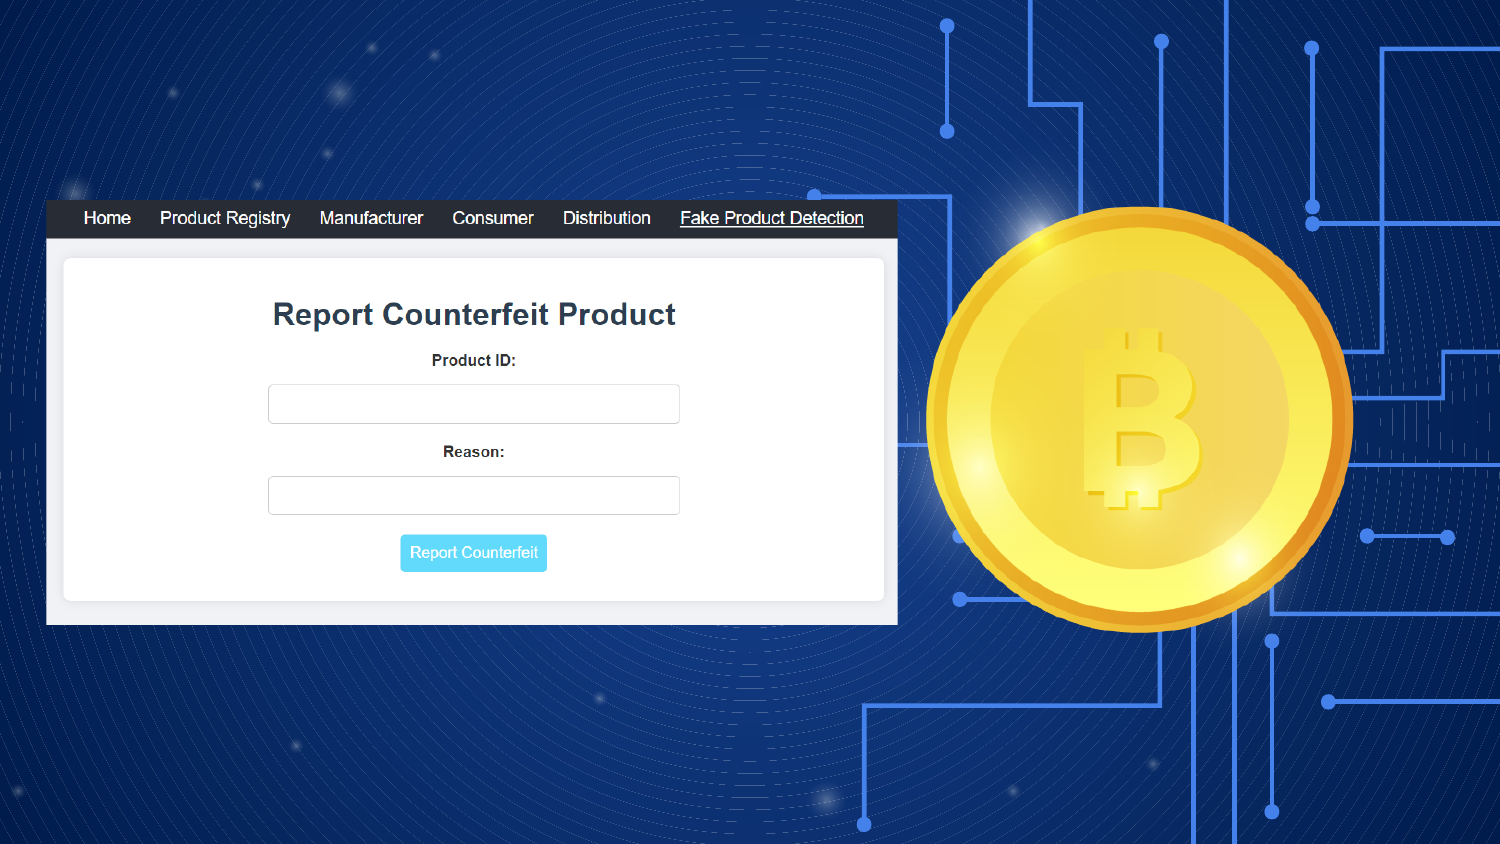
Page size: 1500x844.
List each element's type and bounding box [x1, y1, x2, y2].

picture [46, 77, 1490, 748]
